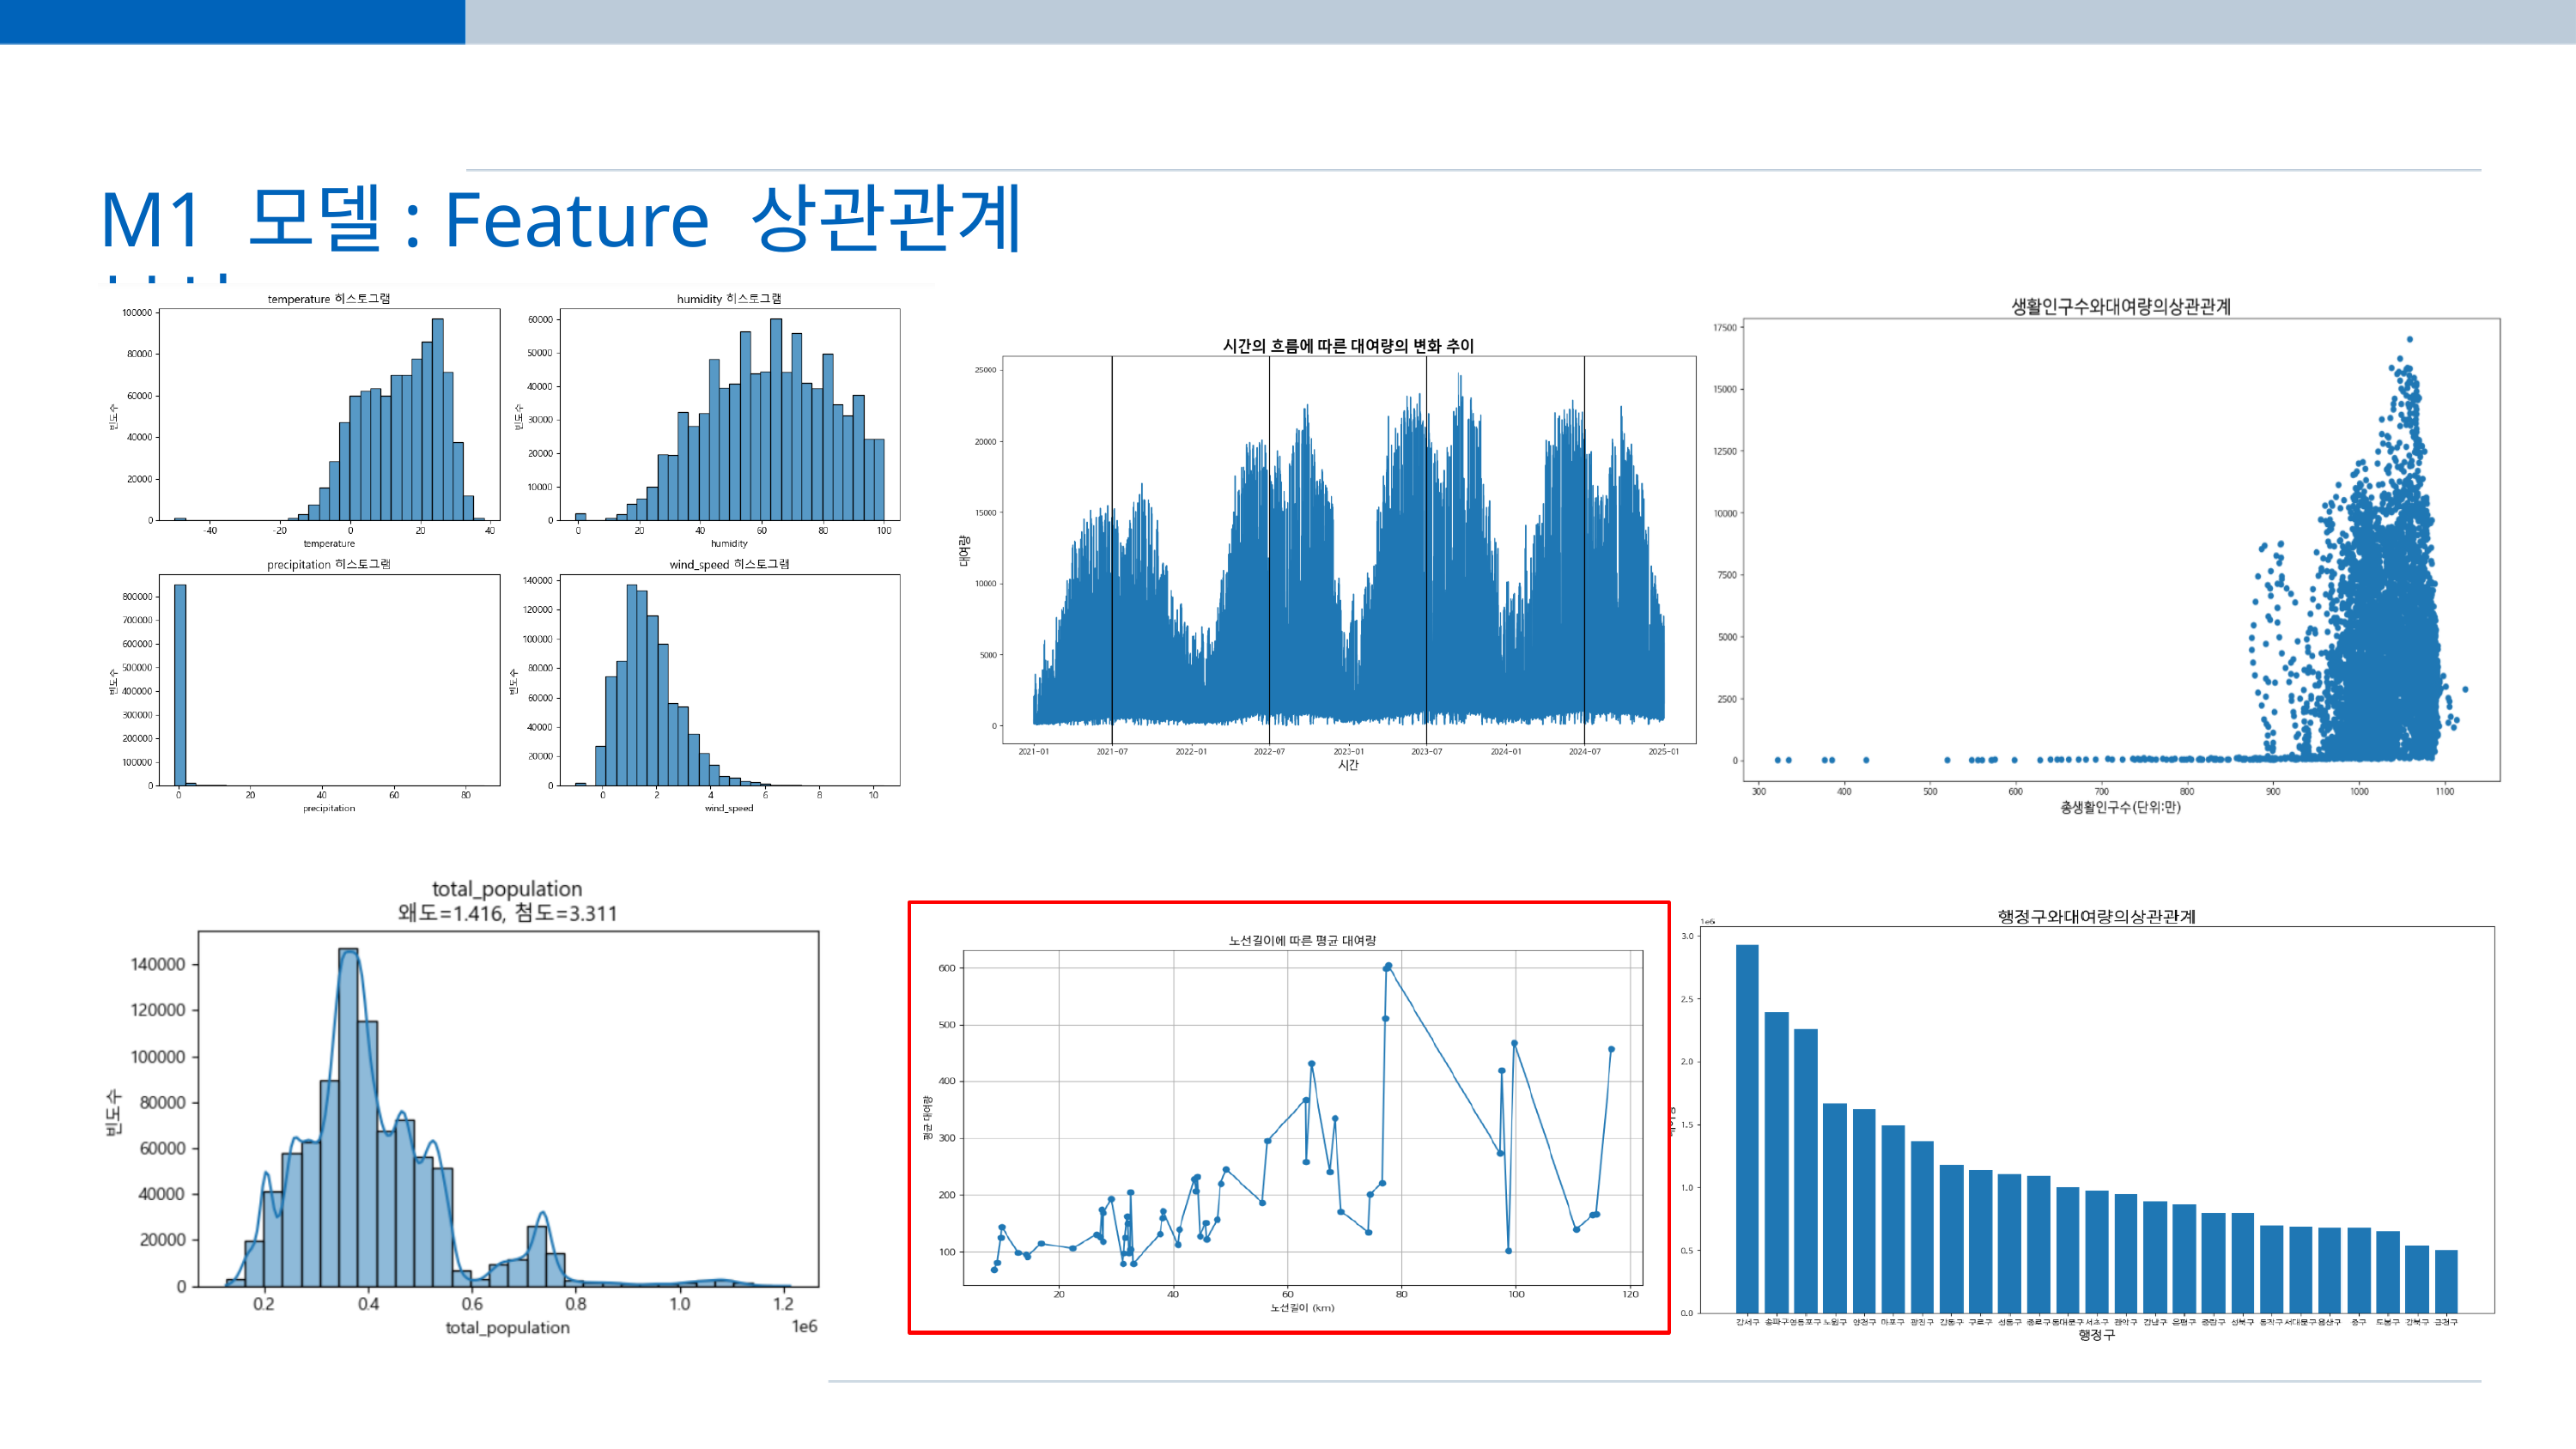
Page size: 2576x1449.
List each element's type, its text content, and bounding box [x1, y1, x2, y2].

picture [1668, 902, 2509, 1345]
picture [955, 288, 2508, 819]
picture [94, 868, 2482, 1387]
picture [908, 925, 1668, 1322]
text_box M1 모델: Feature 상관관계 분석 [98, 175, 1181, 288]
text_box [908, 900, 1670, 925]
picture [98, 282, 935, 823]
picture [466, 169, 2482, 173]
text_box [908, 1328, 1664, 1335]
picture [0, 0, 2576, 45]
